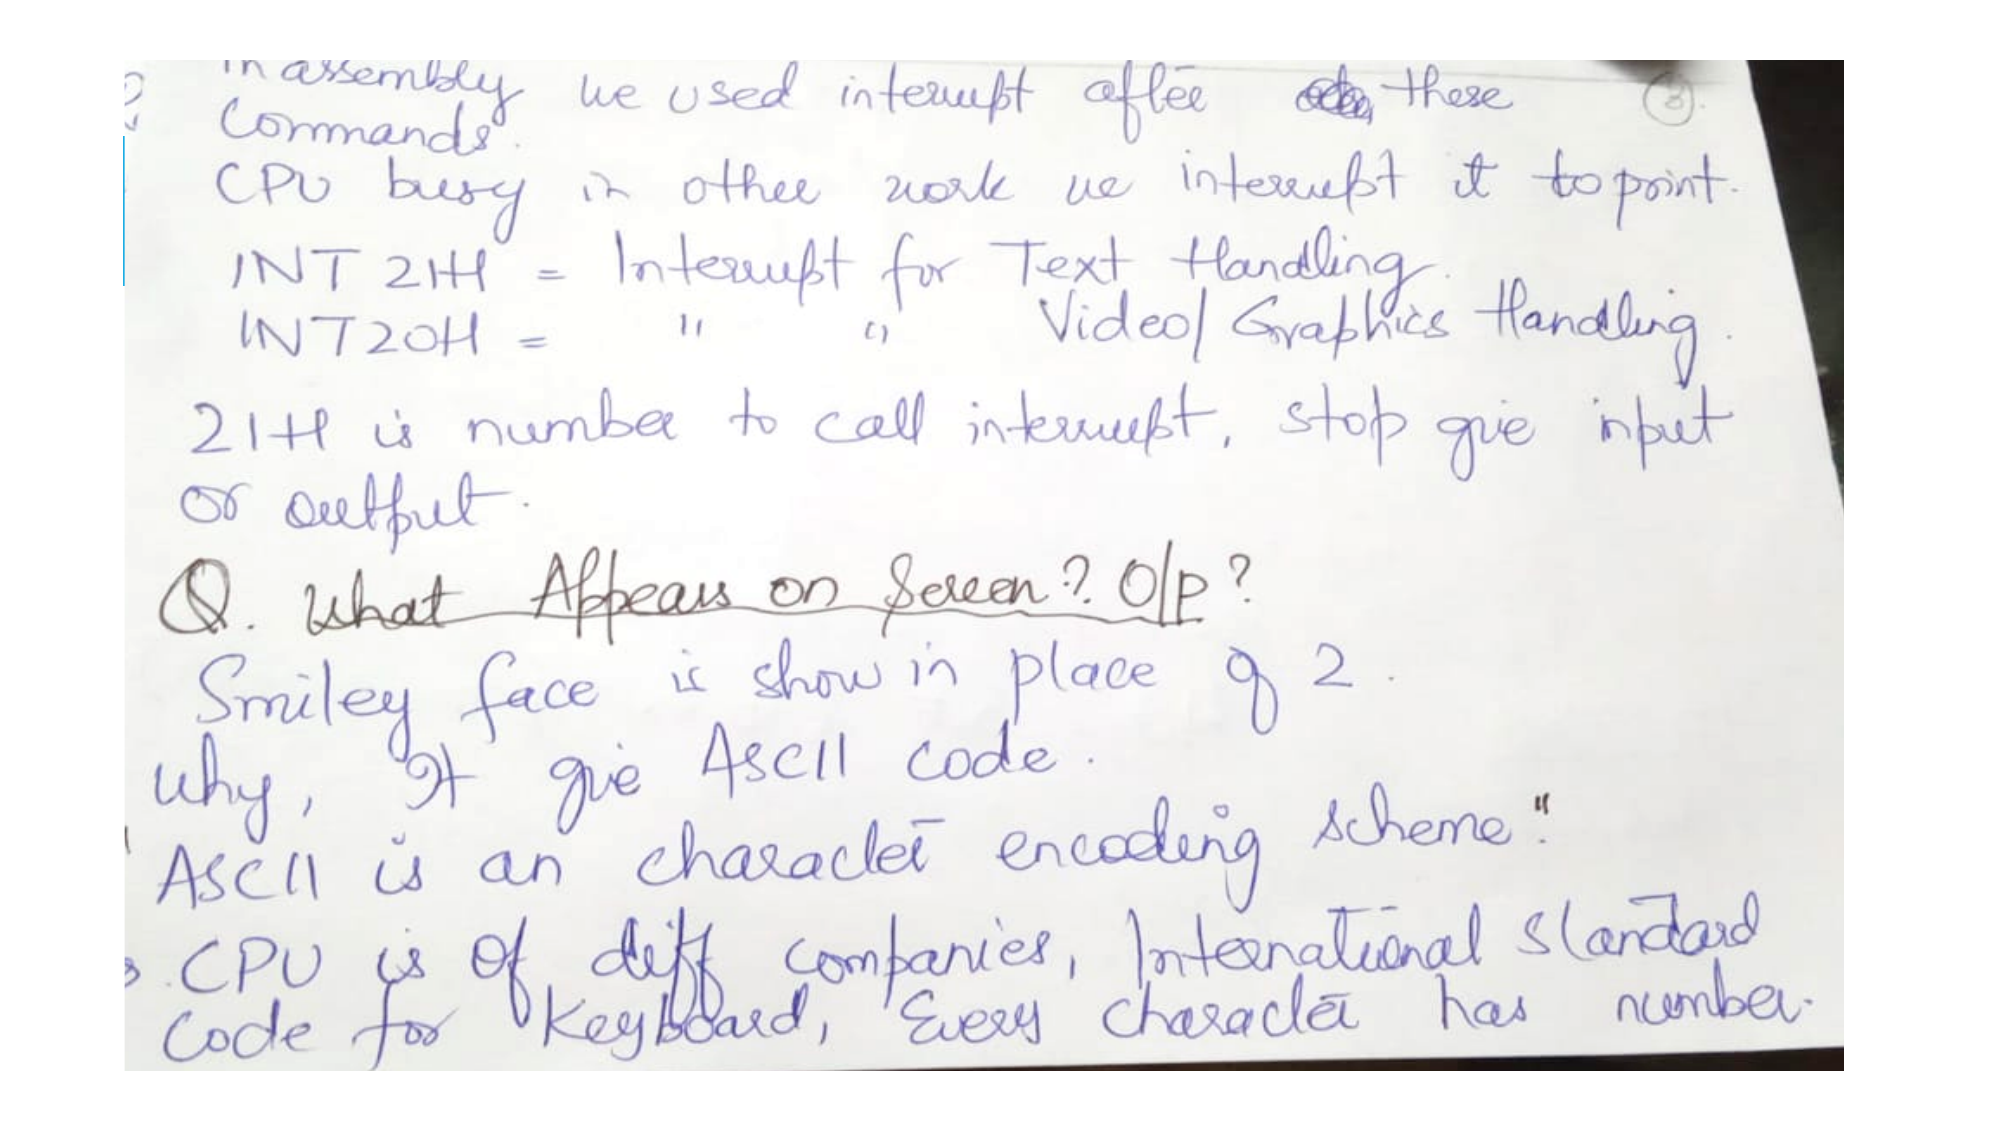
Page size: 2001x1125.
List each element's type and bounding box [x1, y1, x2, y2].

list [124, 59, 1844, 1071]
